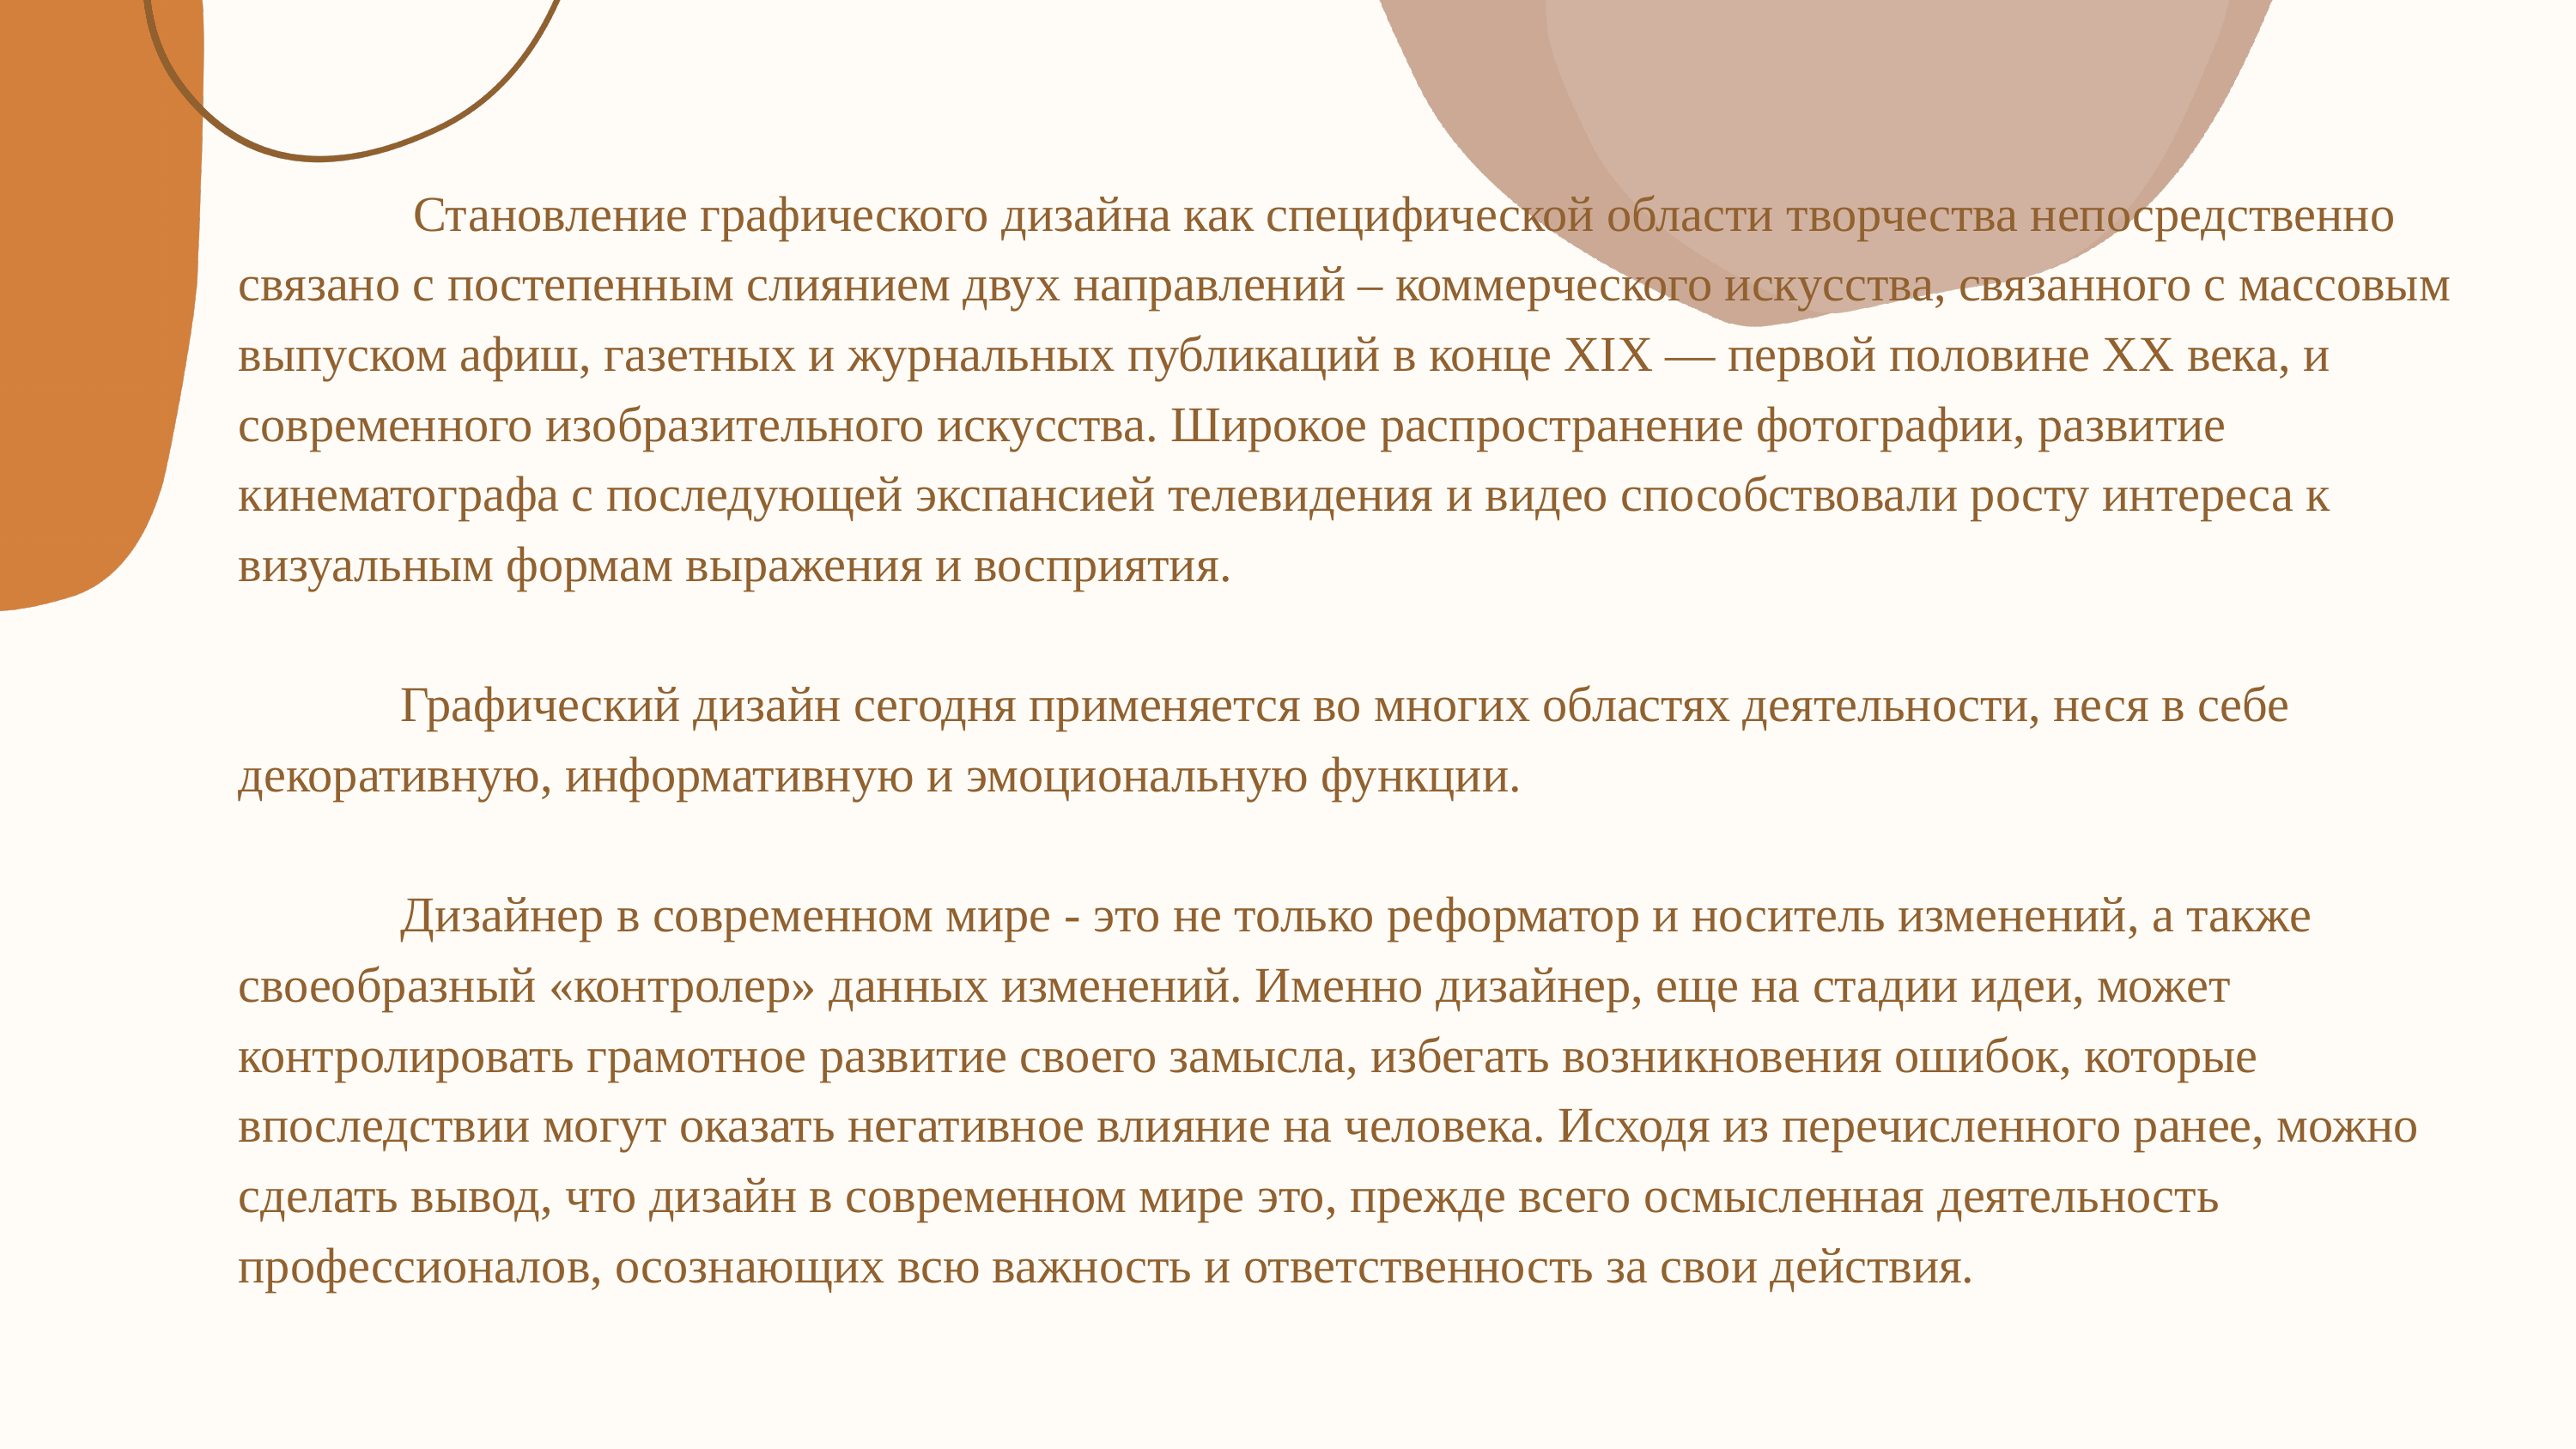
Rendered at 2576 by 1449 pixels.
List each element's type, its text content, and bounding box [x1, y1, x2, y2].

picture [0, 0, 617, 617]
picture [1164, 0, 2360, 339]
text_box Становление графического дизайна как специфической области творчества непосредственно связано с постепенным слиянием двух направлений – коммерческого искусства, связанного с массовым выпуском афиш, газетных и журнальных публикаций в конце XIX — первой половине XX века, и современного изобразительного искусства. Широкое распространение фотографии, развитие кинематографа с последующей экспансией телевидения и видео способствовали росту интереса к визуальным формам выражения и восприятия. Графический дизайн сегодня применяется во многих областях деятельности, неся в себе декоративную, информативную и эмоциональную функции. Дизайнер в современном мире - это не только реформатор и носитель изменений, а также своеобразный «контролер» данных изменений. Именно дизайнер, еще на стадии идеи, может контролировать грамотное развитие своего замысла, избегать возникновения ошибок, которые впоследствии могут оказать негативное влияние на человека. Исходя из перечисленного ранее, можно сделать вывод, что дизайн в современном мире это, прежде всего осмысленная деятельность профессионалов, осознающих всю важность и ответственность за свои действия. [238, 171, 2503, 1363]
